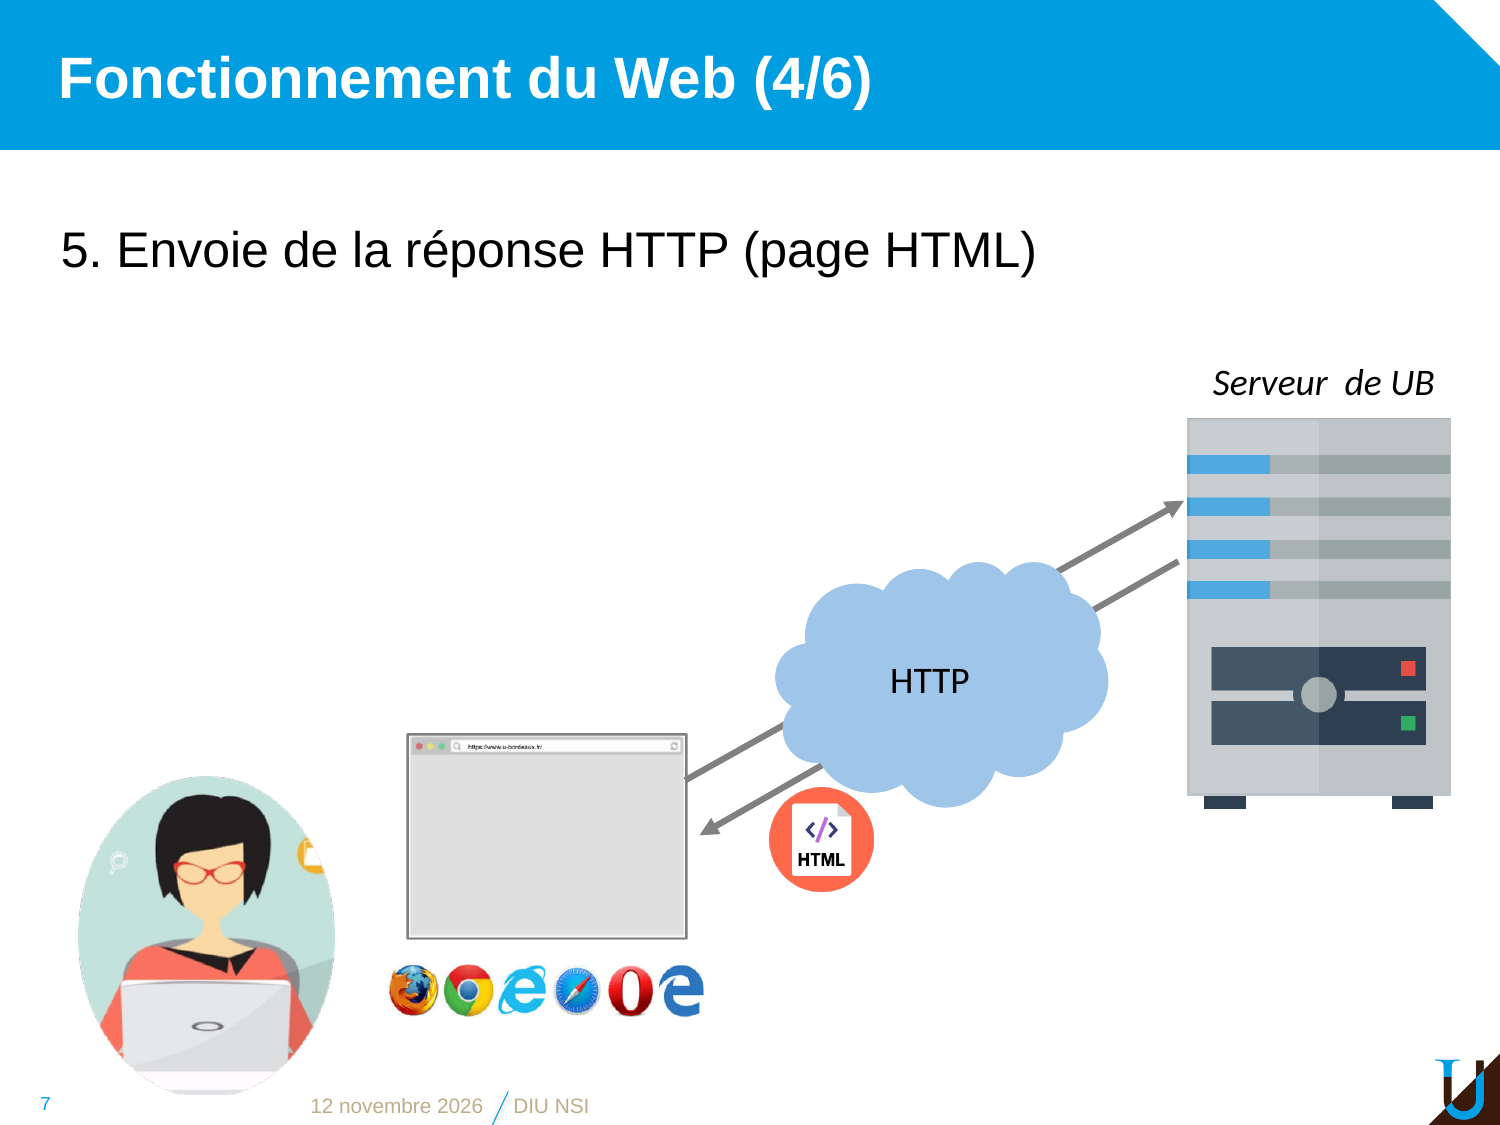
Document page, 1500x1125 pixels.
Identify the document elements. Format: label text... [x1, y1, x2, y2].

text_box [684, 500, 1185, 781]
picture [769, 787, 874, 892]
picture [1425, 1050, 1500, 1125]
title Fonctionnement du Web (4/6) [0, 0, 1425, 150]
text_box Serveur de UB [1183, 342, 1464, 409]
slide_number 17 juin 2021 [147, 1103, 498, 1125]
slide_number 7 [8, 1078, 84, 1125]
picture [1107, 410, 1500, 827]
footer DIU NSI [498, 1091, 1362, 1125]
list 5. Envoie de la réponse HTTP (page HTML) [45, 202, 1464, 1005]
picture [77, 732, 706, 1095]
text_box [699, 561, 1179, 836]
